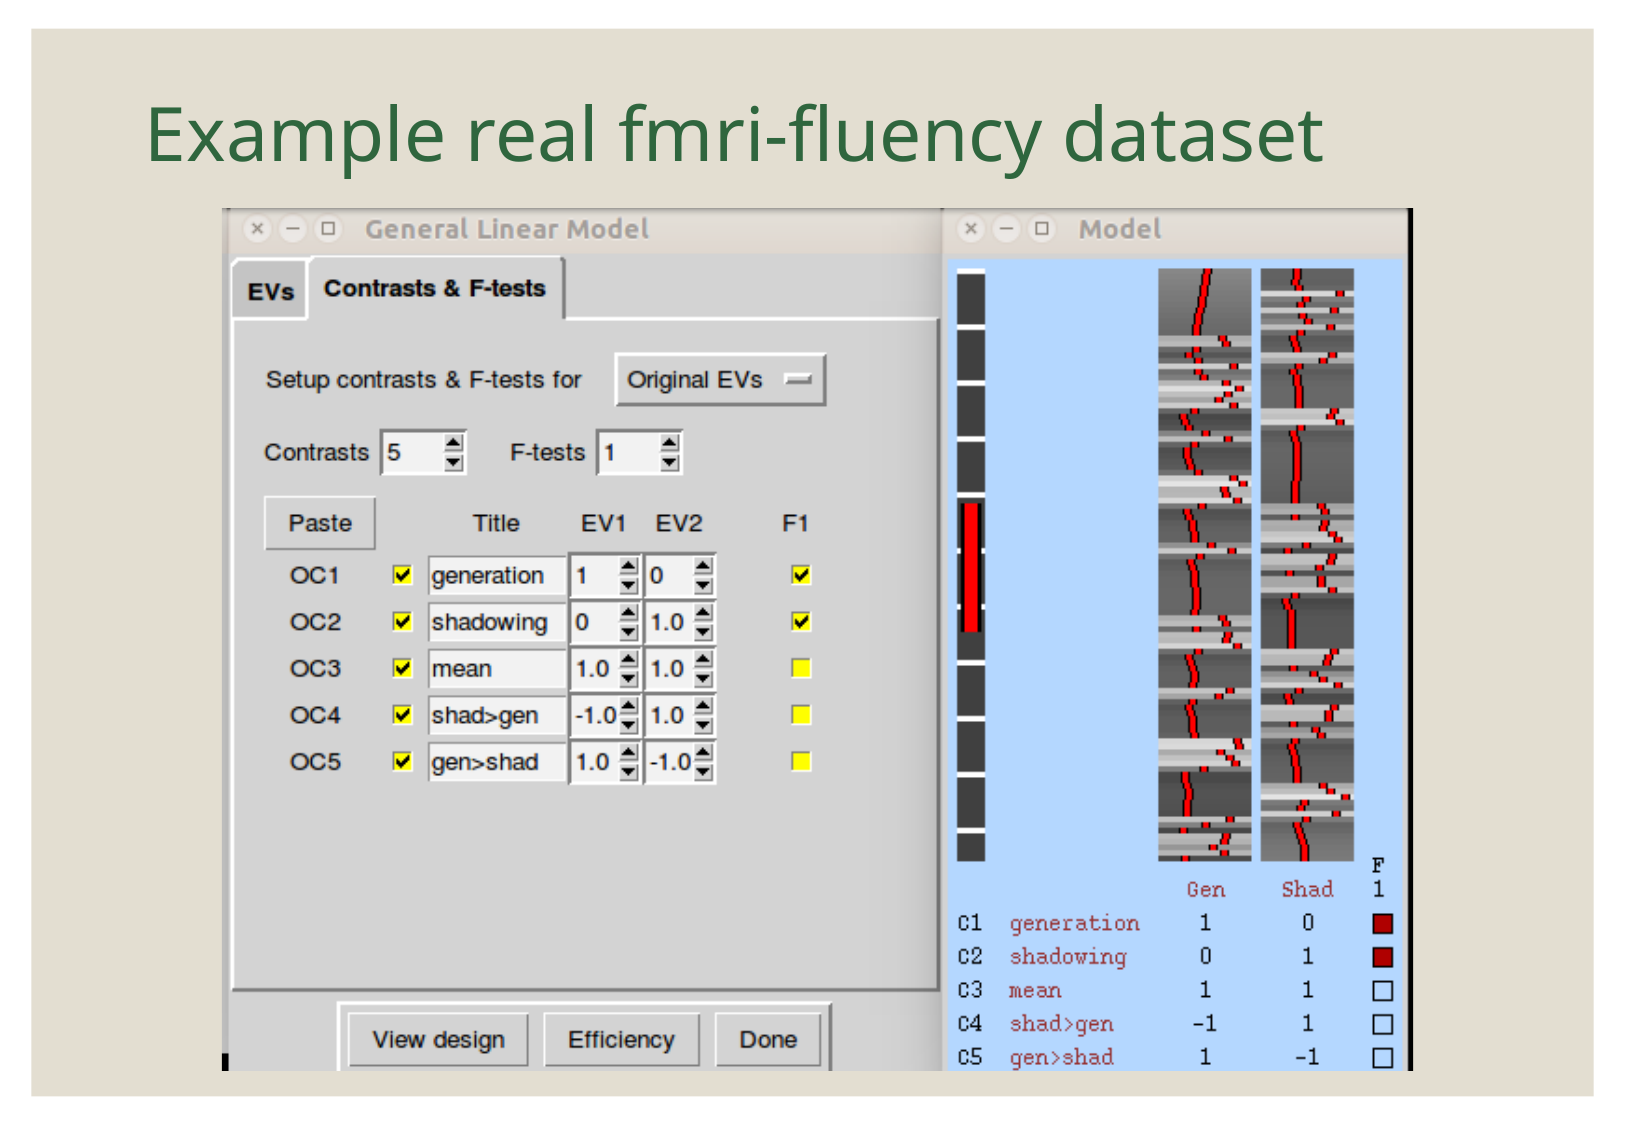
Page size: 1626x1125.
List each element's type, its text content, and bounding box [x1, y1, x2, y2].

picture [221, 208, 1414, 1071]
title Example real fmri-fluency dataset [129, 30, 1495, 244]
